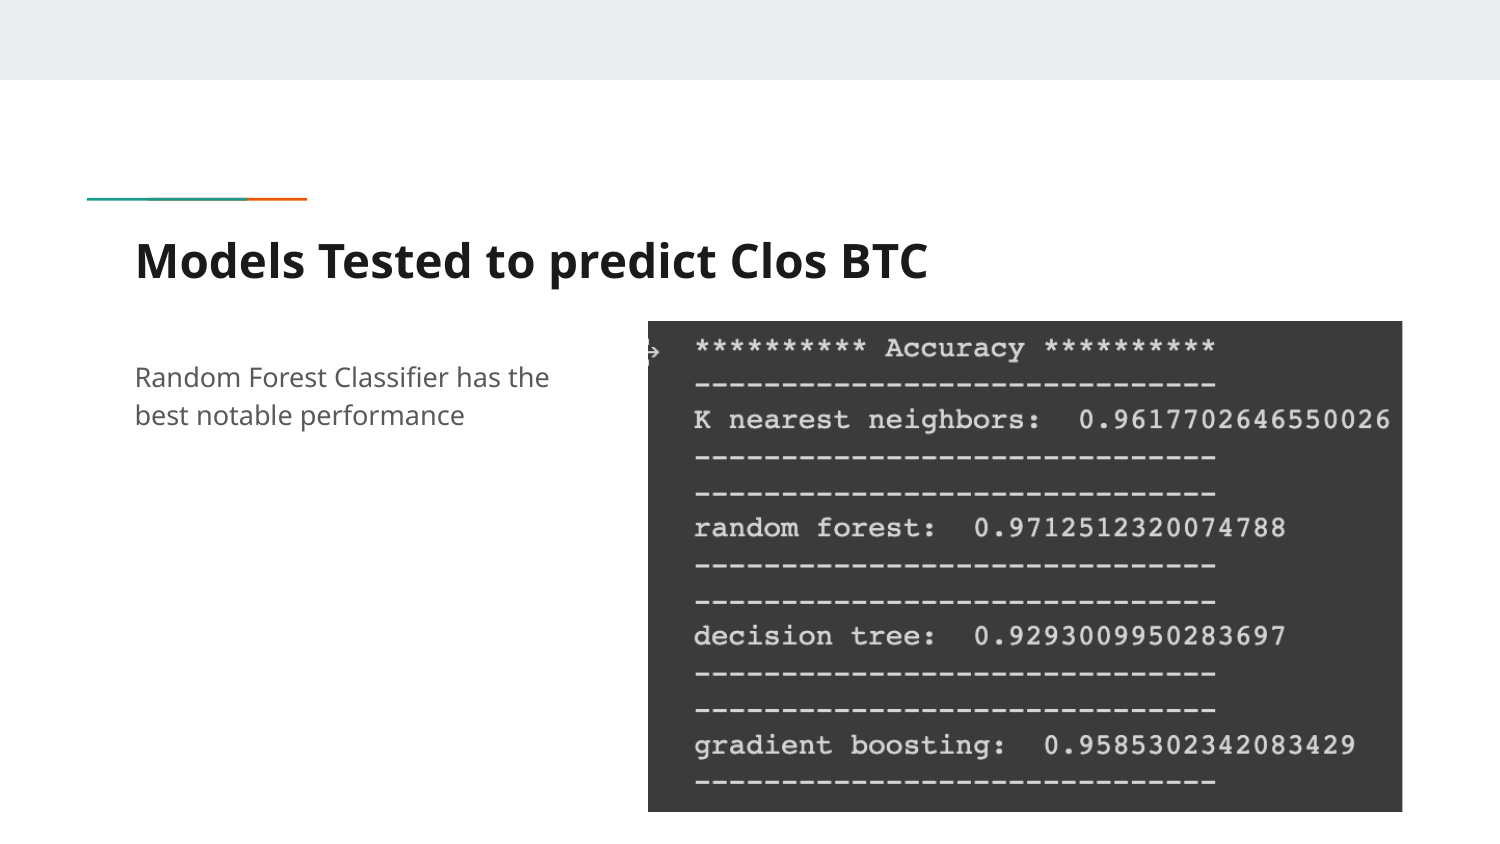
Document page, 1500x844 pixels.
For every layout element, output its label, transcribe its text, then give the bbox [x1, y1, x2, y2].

list Random Forest Classifier has the best notable performance [119, 341, 617, 712]
picture [622, 321, 1403, 812]
title Models Tested to predict Clos BTC [119, 216, 1381, 305]
